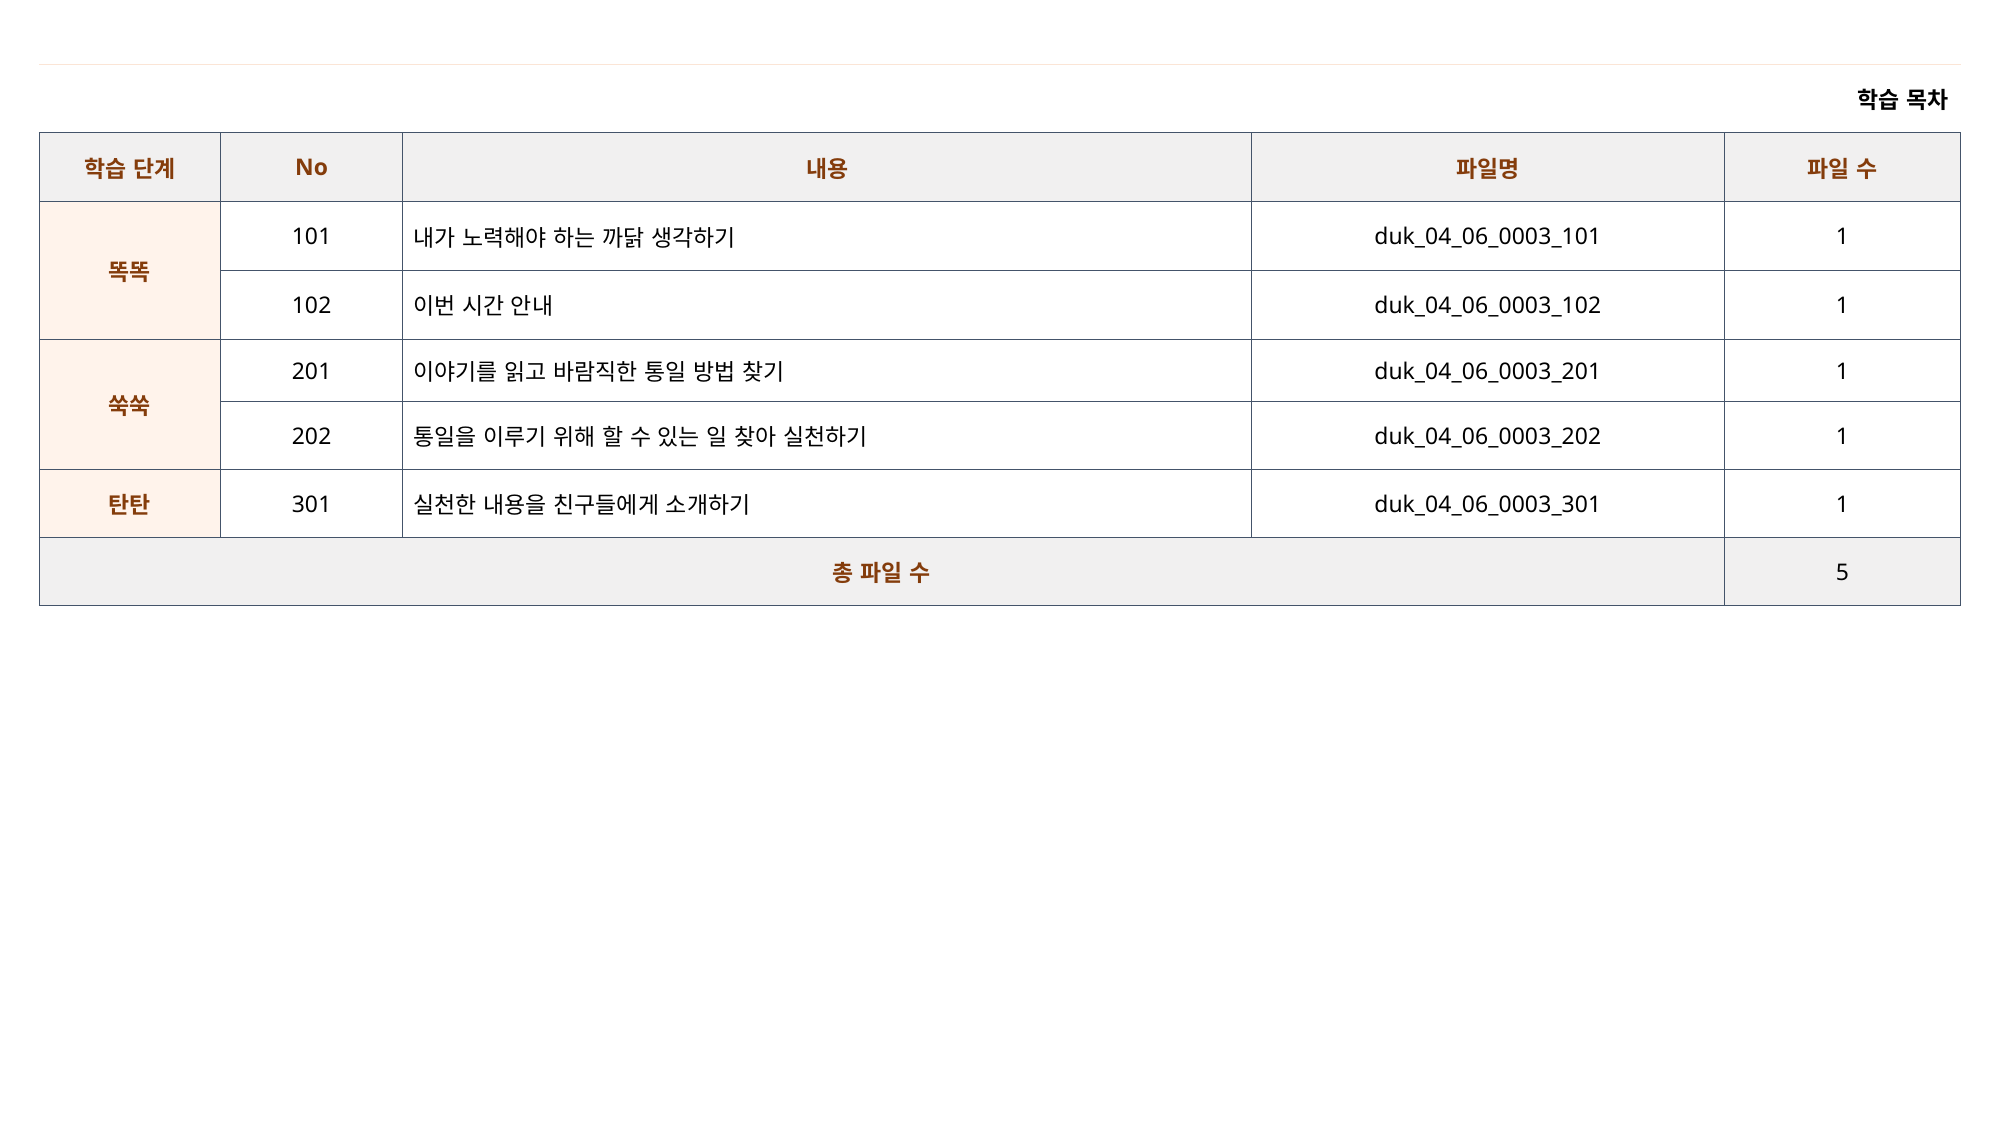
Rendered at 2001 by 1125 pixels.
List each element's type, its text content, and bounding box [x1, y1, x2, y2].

table_cell 1 [1725, 340, 1960, 401]
table_cell 이야기를 읽고 바람직한 통일 방법 찾기 [403, 340, 1251, 401]
table_cell 이번 시간 안내 [403, 271, 1251, 339]
table_cell 1 [1725, 470, 1960, 537]
table_cell 301 [221, 470, 402, 537]
table_cell 202 [221, 402, 402, 469]
table_cell duk_04_06_0003_201 [1252, 340, 1724, 401]
table_cell 파일명 [1252, 133, 1724, 201]
table_cell 101 [221, 202, 402, 270]
table_cell 총 파일 수 [40, 538, 1724, 605]
table_cell 내용 [403, 133, 1251, 201]
table_cell 탄탄 [40, 470, 220, 537]
table_cell 1 [1725, 202, 1960, 270]
table_cell duk_04_06_0003_301 [1252, 470, 1724, 537]
table_cell 201 [221, 340, 402, 401]
table_cell 실천한 내용을 친구들에게 소개하기 [403, 470, 1251, 537]
table_cell 1 [1725, 402, 1960, 469]
table_header 학습 목차 [39, 65, 1961, 132]
table_cell duk_04_06_0003_101 [1252, 202, 1724, 270]
table_cell 1 [1725, 271, 1960, 339]
table_cell 통일을 이루기 위해 할 수 있는 일 찾아 실천하기 [403, 402, 1251, 469]
table_cell 5 [1725, 538, 1960, 605]
table_cell No [221, 133, 402, 201]
table_cell 파일 수 [1725, 133, 1960, 201]
table_cell 학습 단계 [40, 133, 220, 201]
table_cell 내가 노력해야 하는 까닭 생각하기 [403, 202, 1251, 270]
table_cell 똑똑 [40, 202, 220, 339]
table_cell duk_04_06_0003_202 [1252, 402, 1724, 469]
table_cell 102 [221, 271, 402, 339]
table_cell duk_04_06_0003_102 [1252, 271, 1724, 339]
table_cell 쑥쑥 [40, 340, 220, 469]
